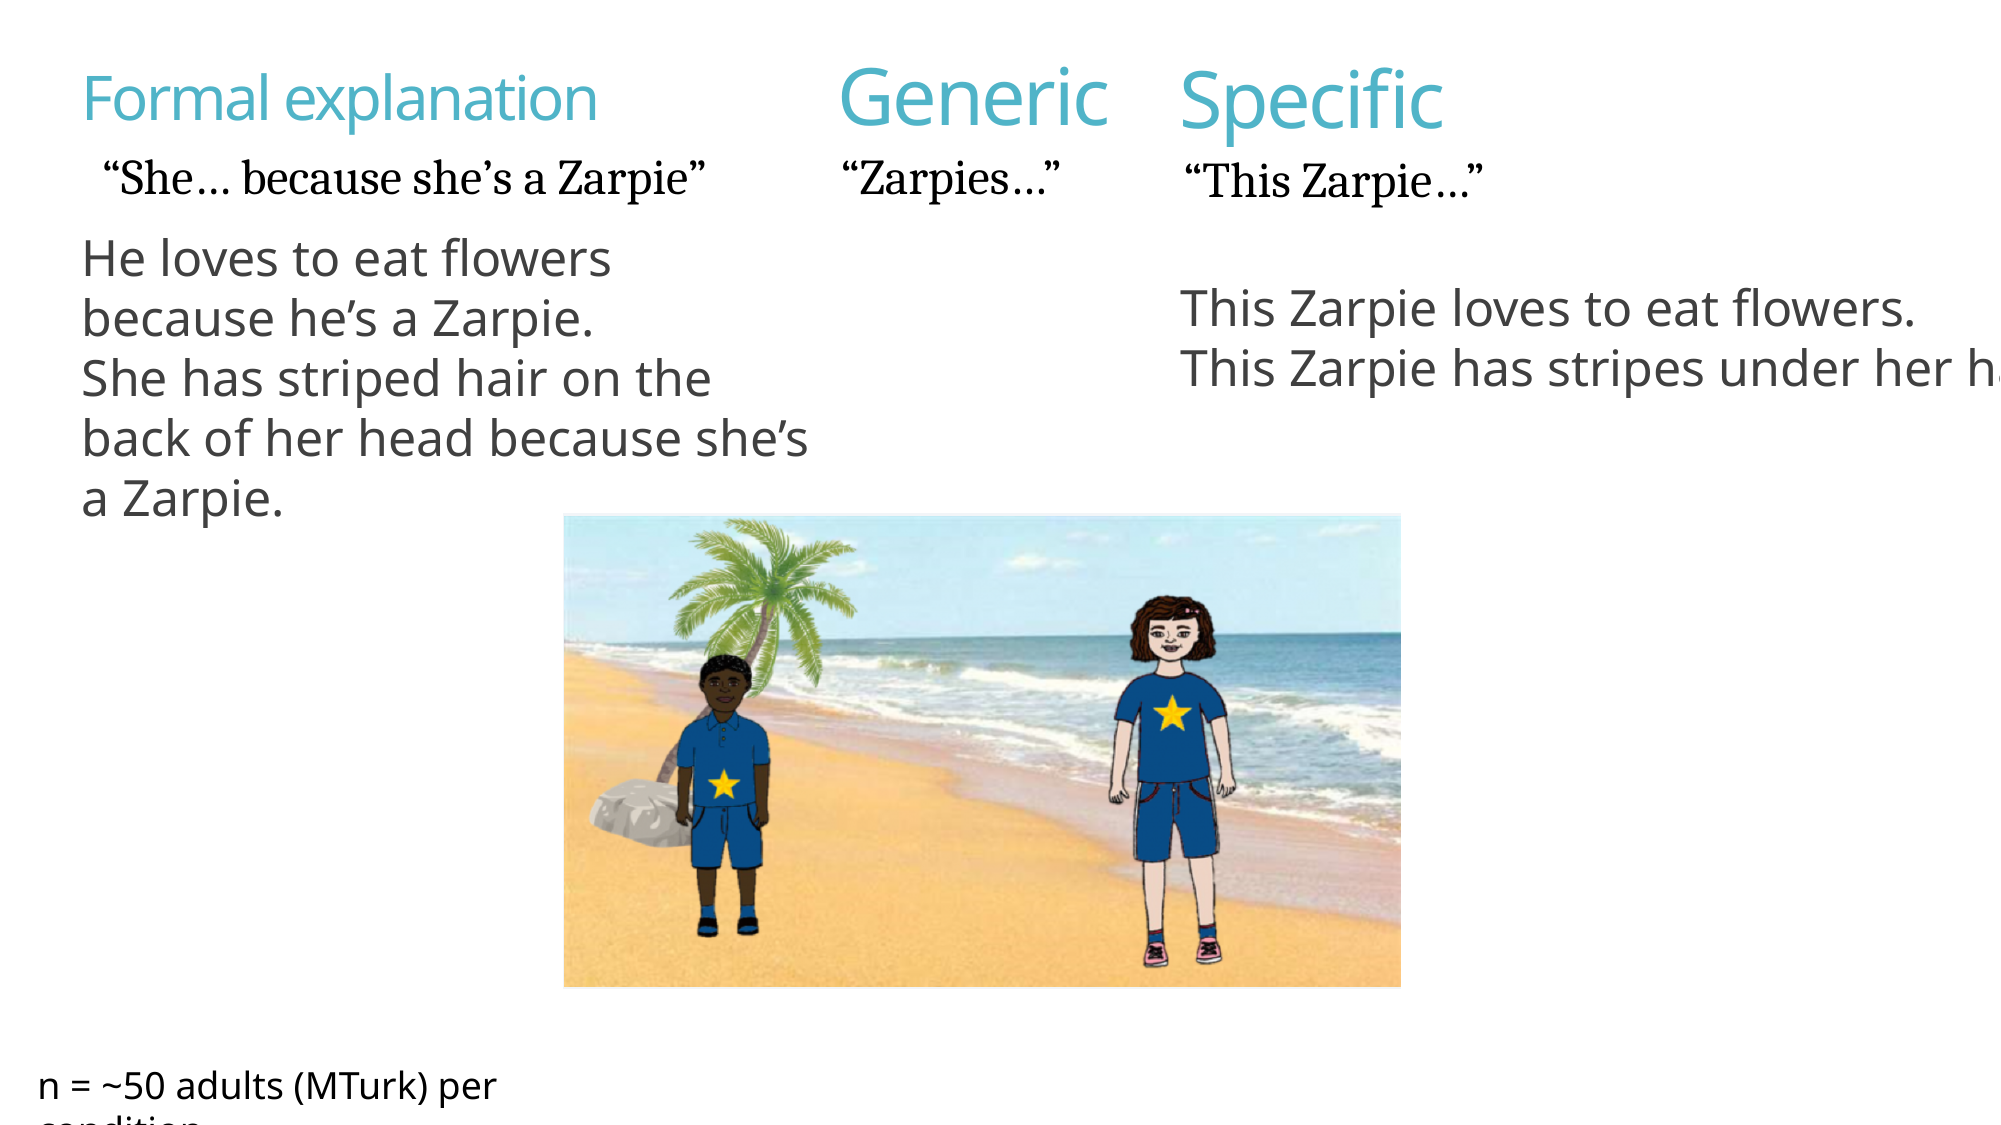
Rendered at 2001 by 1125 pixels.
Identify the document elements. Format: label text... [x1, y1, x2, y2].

text_box n = ~50 adults (MTurk) per condition [22, 1054, 653, 1125]
text_box “Zarpies…” [826, 136, 1077, 212]
text_box Specific [1231, 46, 1573, 162]
text_box “She… because she’s a Zarpie” [87, 136, 722, 212]
text_box Formal explanation [66, 43, 675, 159]
text_box This Zarpie loves to eat flowers. This Zarpie has stripes under her hair. [1165, 269, 2000, 405]
picture [563, 513, 1401, 989]
text_box He loves to eat flowers because he’s a Zarpie. She has striped hair on the back of her head because she’s a Zarpie. [66, 219, 832, 534]
text_box “This Zarpie…” [1168, 139, 1500, 215]
text_box Generic [822, 43, 1231, 159]
